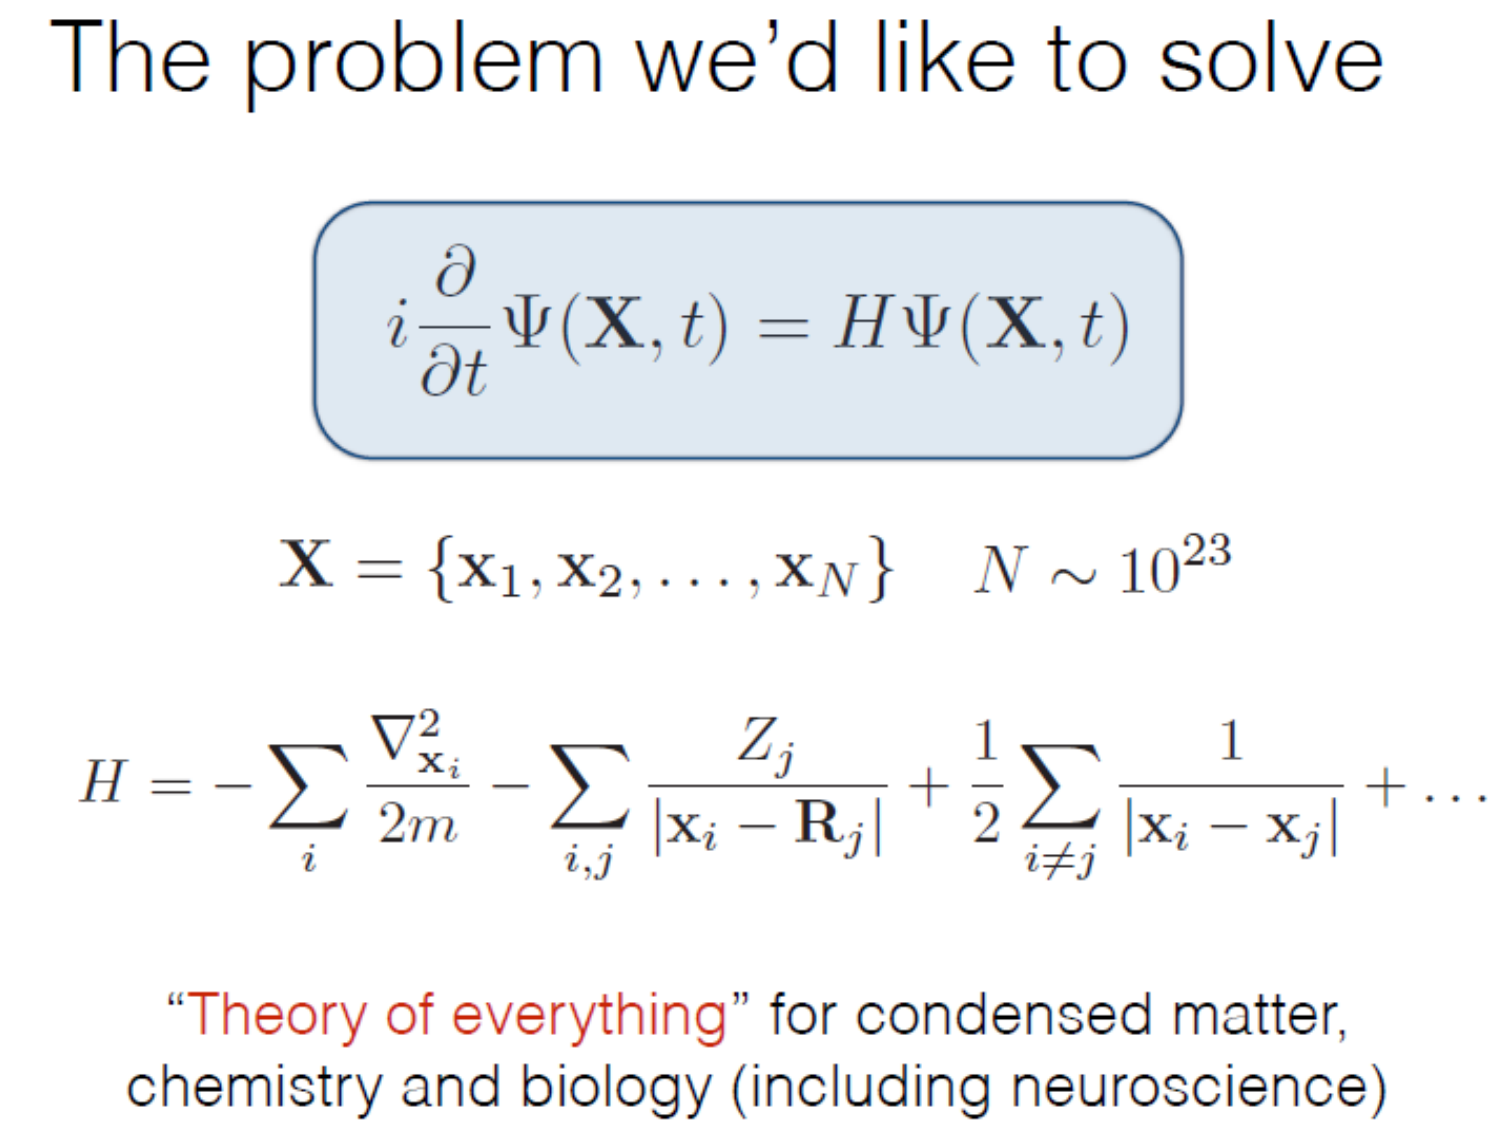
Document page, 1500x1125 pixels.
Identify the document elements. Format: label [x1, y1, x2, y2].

list [0, 0, 1500, 1125]
